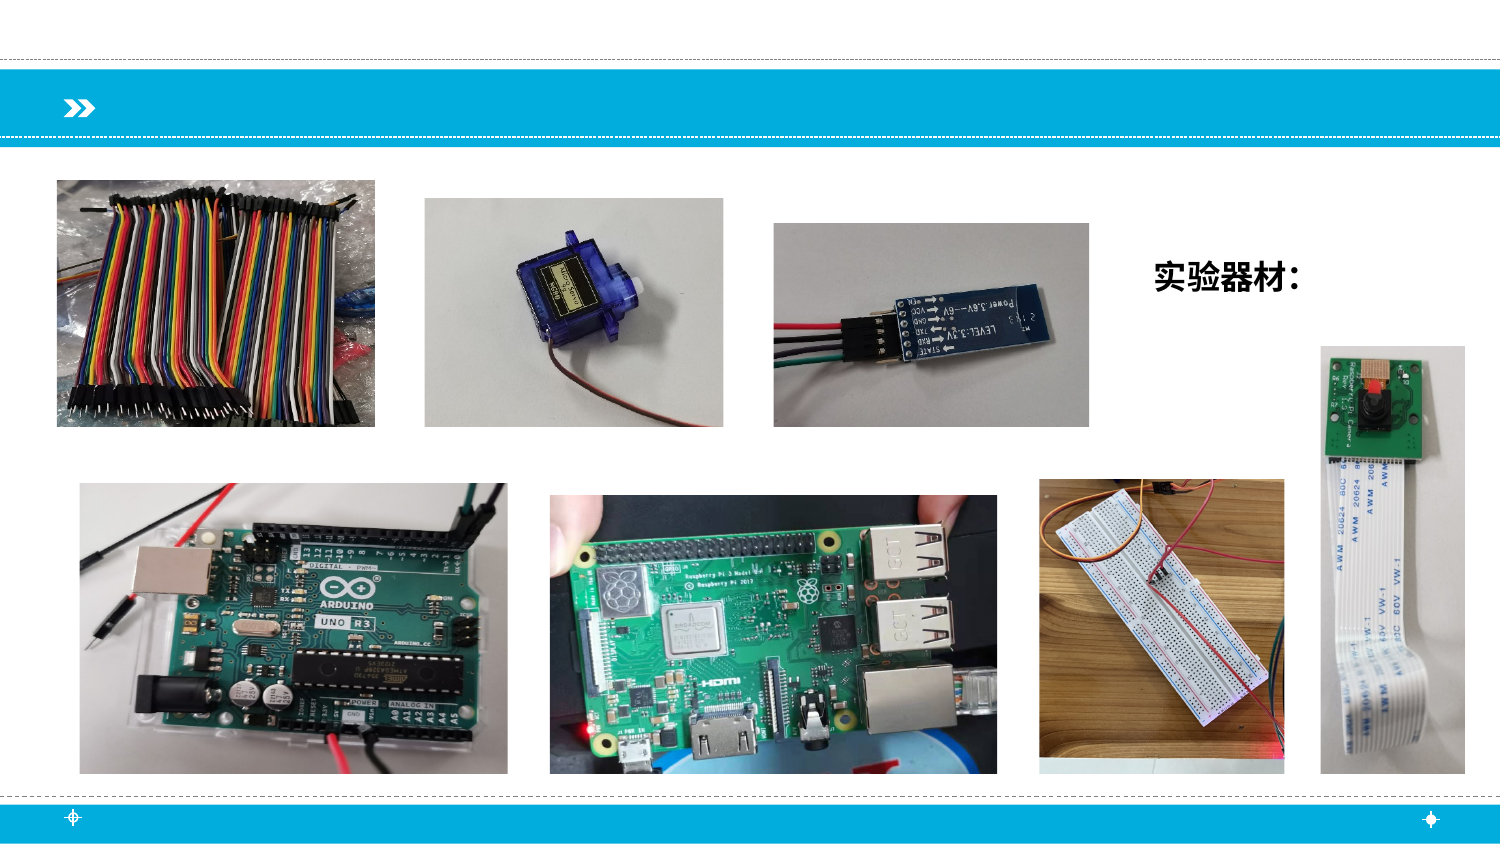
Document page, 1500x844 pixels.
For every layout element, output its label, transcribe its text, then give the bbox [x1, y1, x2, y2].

picture [79, 483, 508, 774]
text_box 实验器材： [1139, 248, 1500, 304]
picture [549, 495, 998, 774]
picture [424, 198, 724, 427]
picture [773, 222, 1090, 427]
picture [1014, 479, 1310, 774]
picture [56, 180, 375, 428]
picture [1320, 346, 1465, 774]
